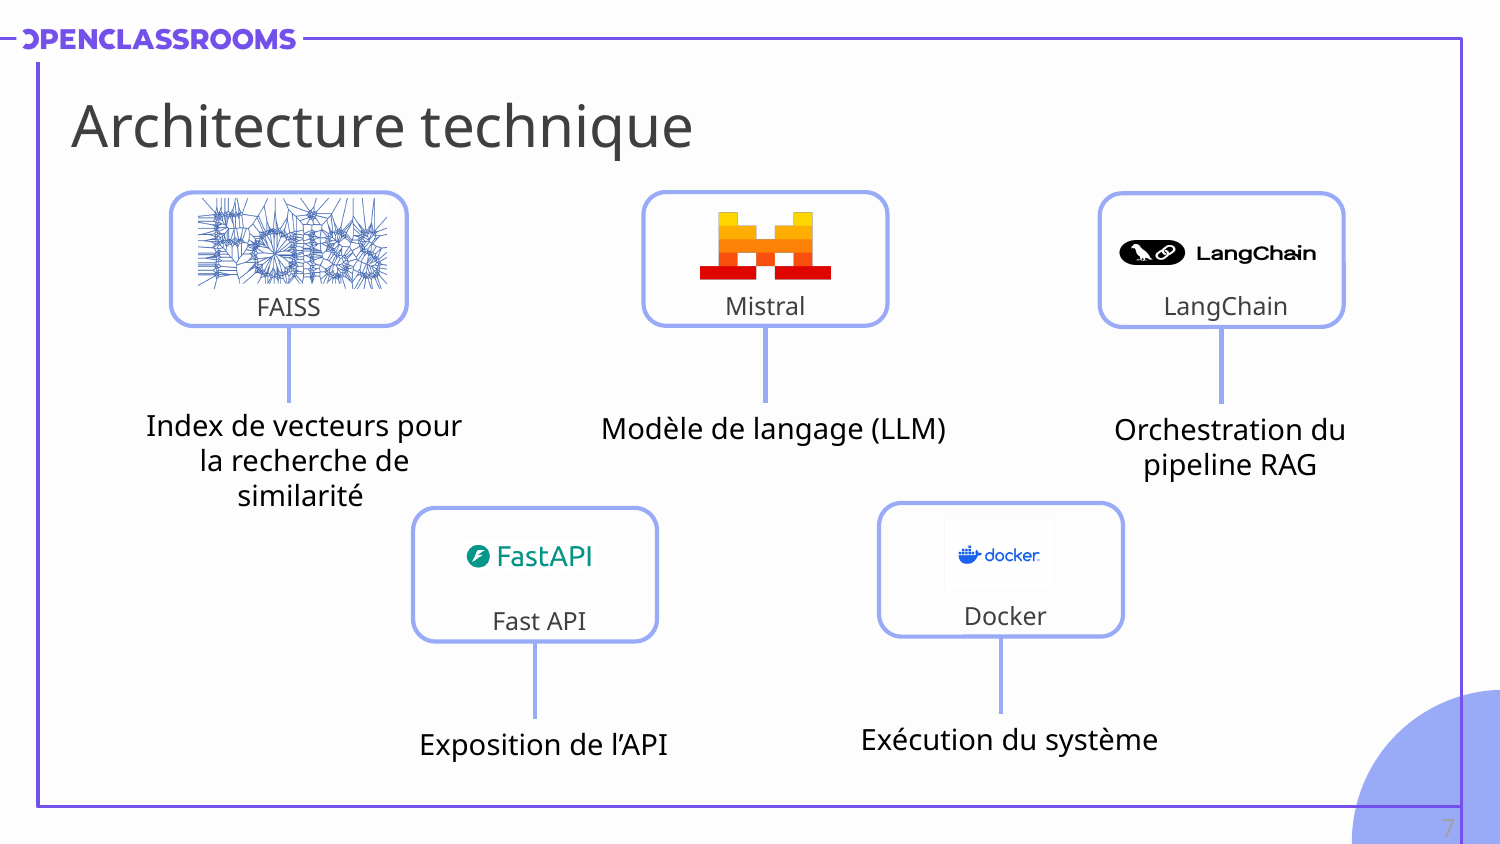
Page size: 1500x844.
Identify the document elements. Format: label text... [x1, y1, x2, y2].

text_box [821, 502, 1199, 765]
title Architecture technique [56, 74, 1321, 169]
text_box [1041, 193, 1419, 491]
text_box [355, 507, 733, 770]
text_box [122, 192, 487, 487]
picture [16, 18, 304, 62]
slide_number 7 [1133, 806, 1471, 844]
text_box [585, 191, 963, 454]
